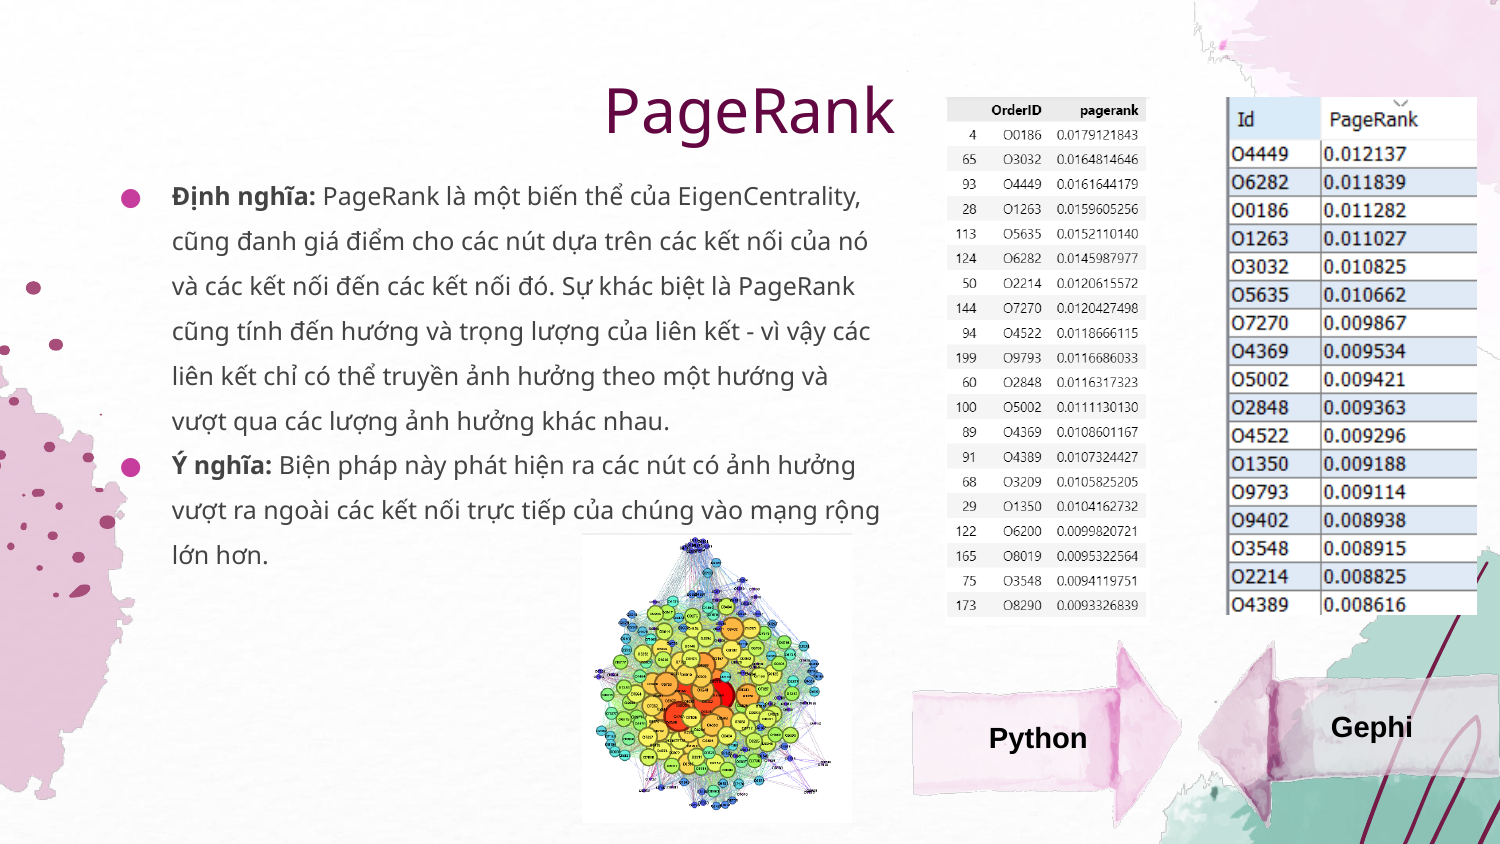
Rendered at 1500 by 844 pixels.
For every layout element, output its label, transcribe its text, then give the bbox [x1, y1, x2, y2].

list Định nghĩa: PageRank là một biến thể của EigenCentrality, cũng đanh giá điểm cho các nút dựa trên các kết nối của nó và các kết nối đến các kết nối đó. Sự khác biệt là PageRank cũng tính đến hướng và trọng lượng của liên kết - vì vậy các liên kết chỉ có thể truyền ảnh hưởng theo một hướng và vượt qua các lượng ảnh hưởng khác nhau. Ý nghĩa: Biện pháp này phát hiện ra các nút có ảnh hưởng vượt ra ngoài các kết nối trực tiếp của chúng vào mạng rộng lớn hơn. [81, 150, 905, 728]
picture [0, 315, 130, 844]
title PageRank [120, 61, 1380, 156]
picture [0, 0, 1193, 317]
picture [126, 0, 1500, 844]
